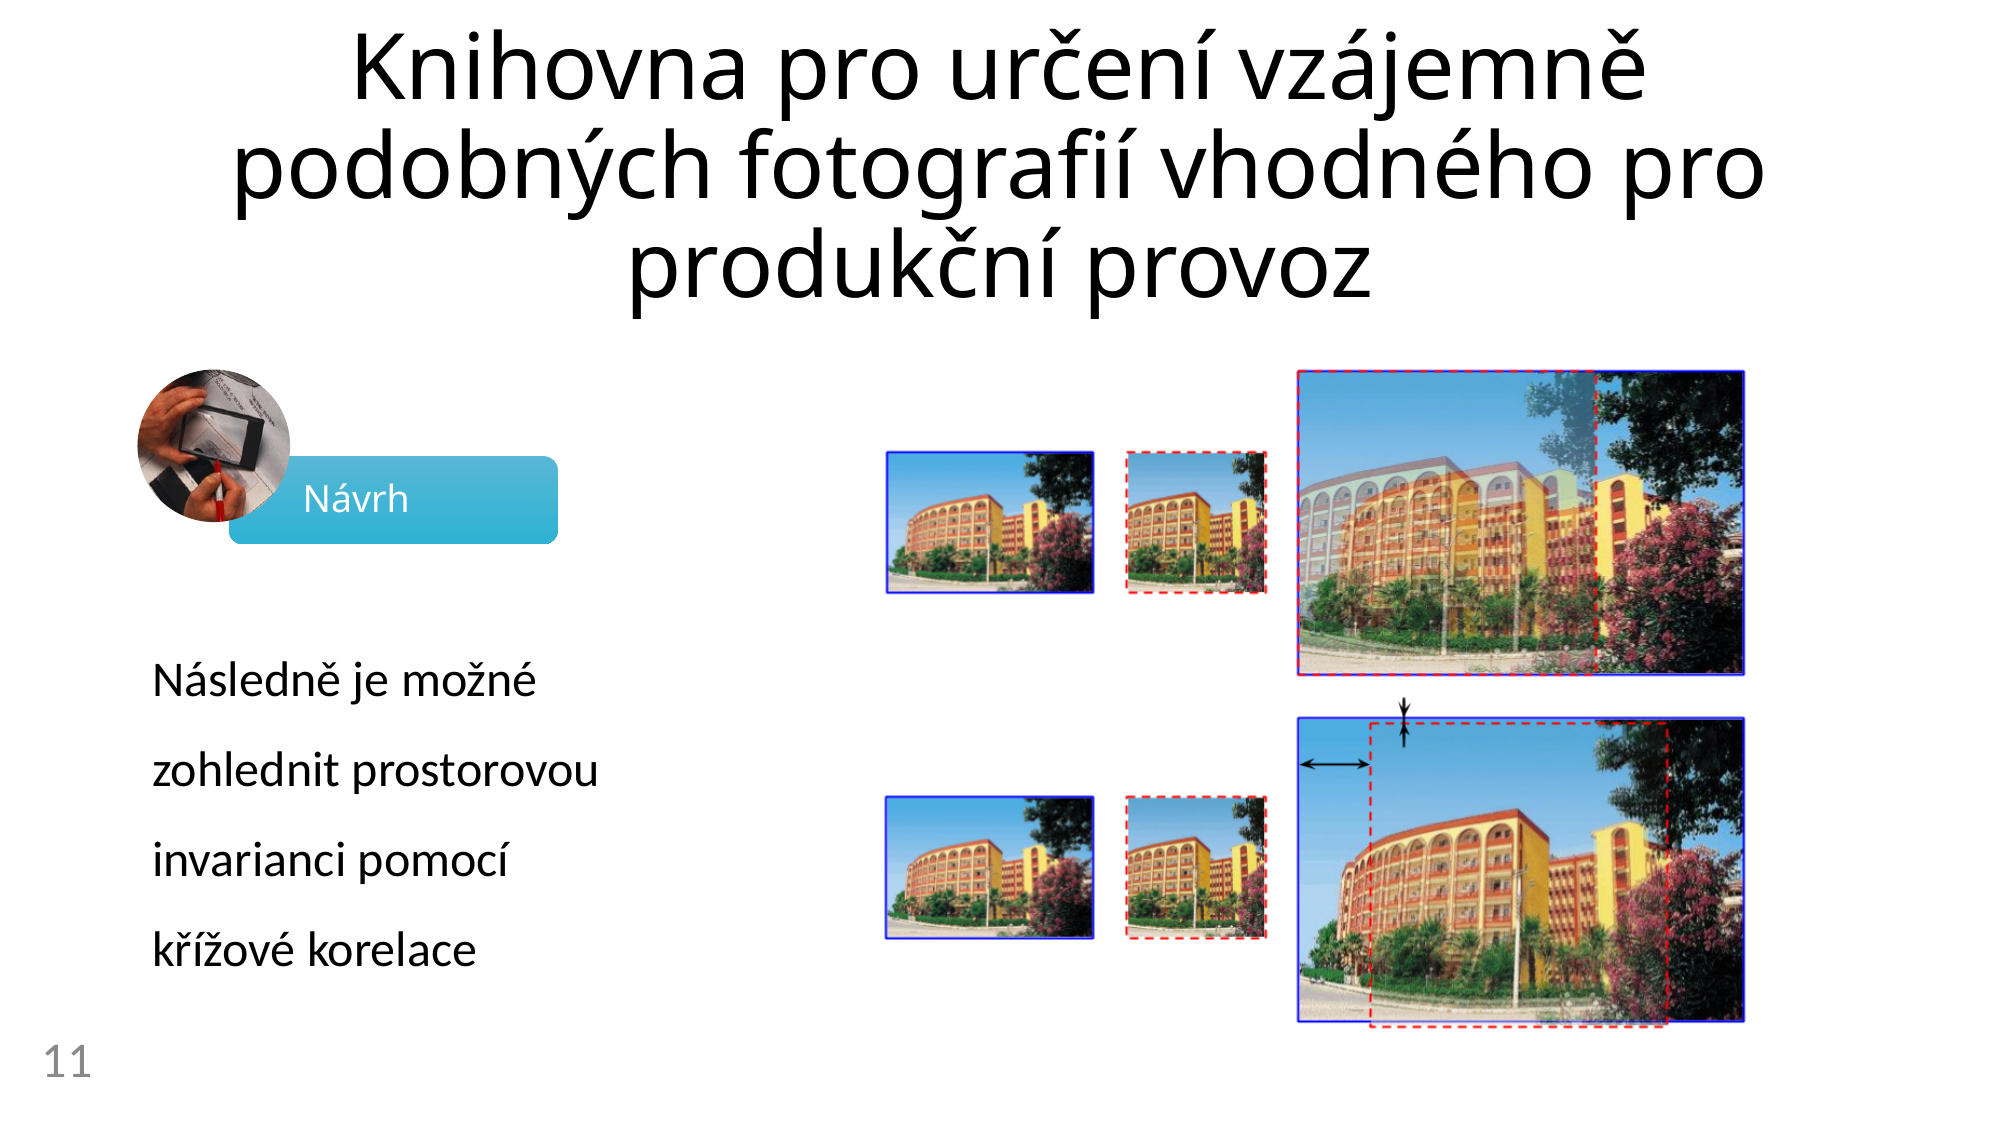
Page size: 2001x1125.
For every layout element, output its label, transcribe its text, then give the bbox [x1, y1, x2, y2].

title Knihovna pro určení vzájemně podobných fotograﬁí vhodného pro produkční provoz [137, 59, 1863, 278]
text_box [137, 369, 558, 545]
text_box 11 [0, 988, 136, 1125]
text_box Následně je možné zohlednit prostorovou invarianci pomocí křížové korelace [137, 608, 680, 984]
picture [865, 347, 1766, 1048]
